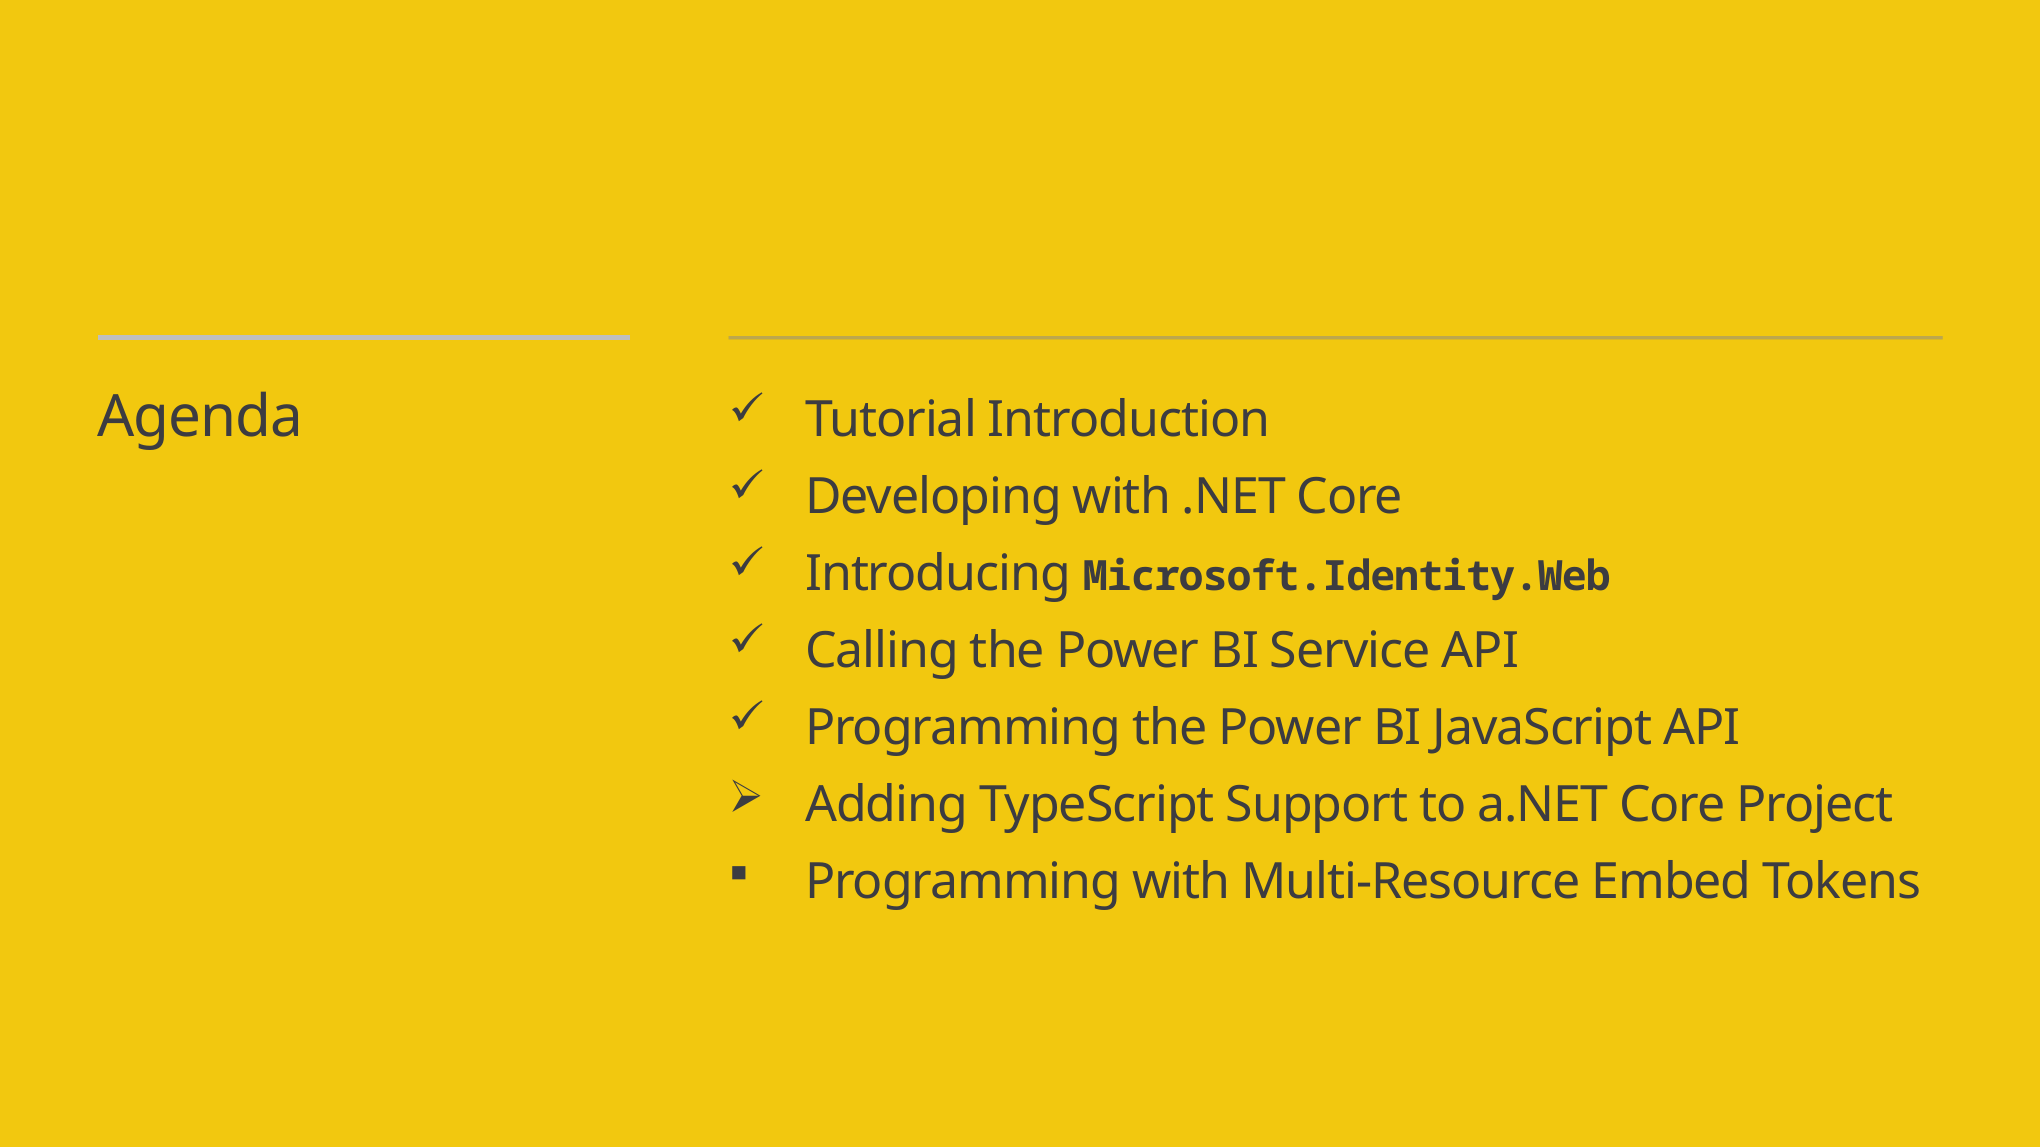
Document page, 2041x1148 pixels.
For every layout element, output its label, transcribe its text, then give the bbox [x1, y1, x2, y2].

title Agenda [97, 386, 631, 451]
list Tutorial Introduction Developing with .NET Core Introducing Microsoft.Identity.Web Calling the Power BI Service API Programming the Power BI JavaScript API Adding TypeScript Support to a.NET Core Project Programming with Multi-Resource Embed Tokens [728, 386, 2008, 912]
